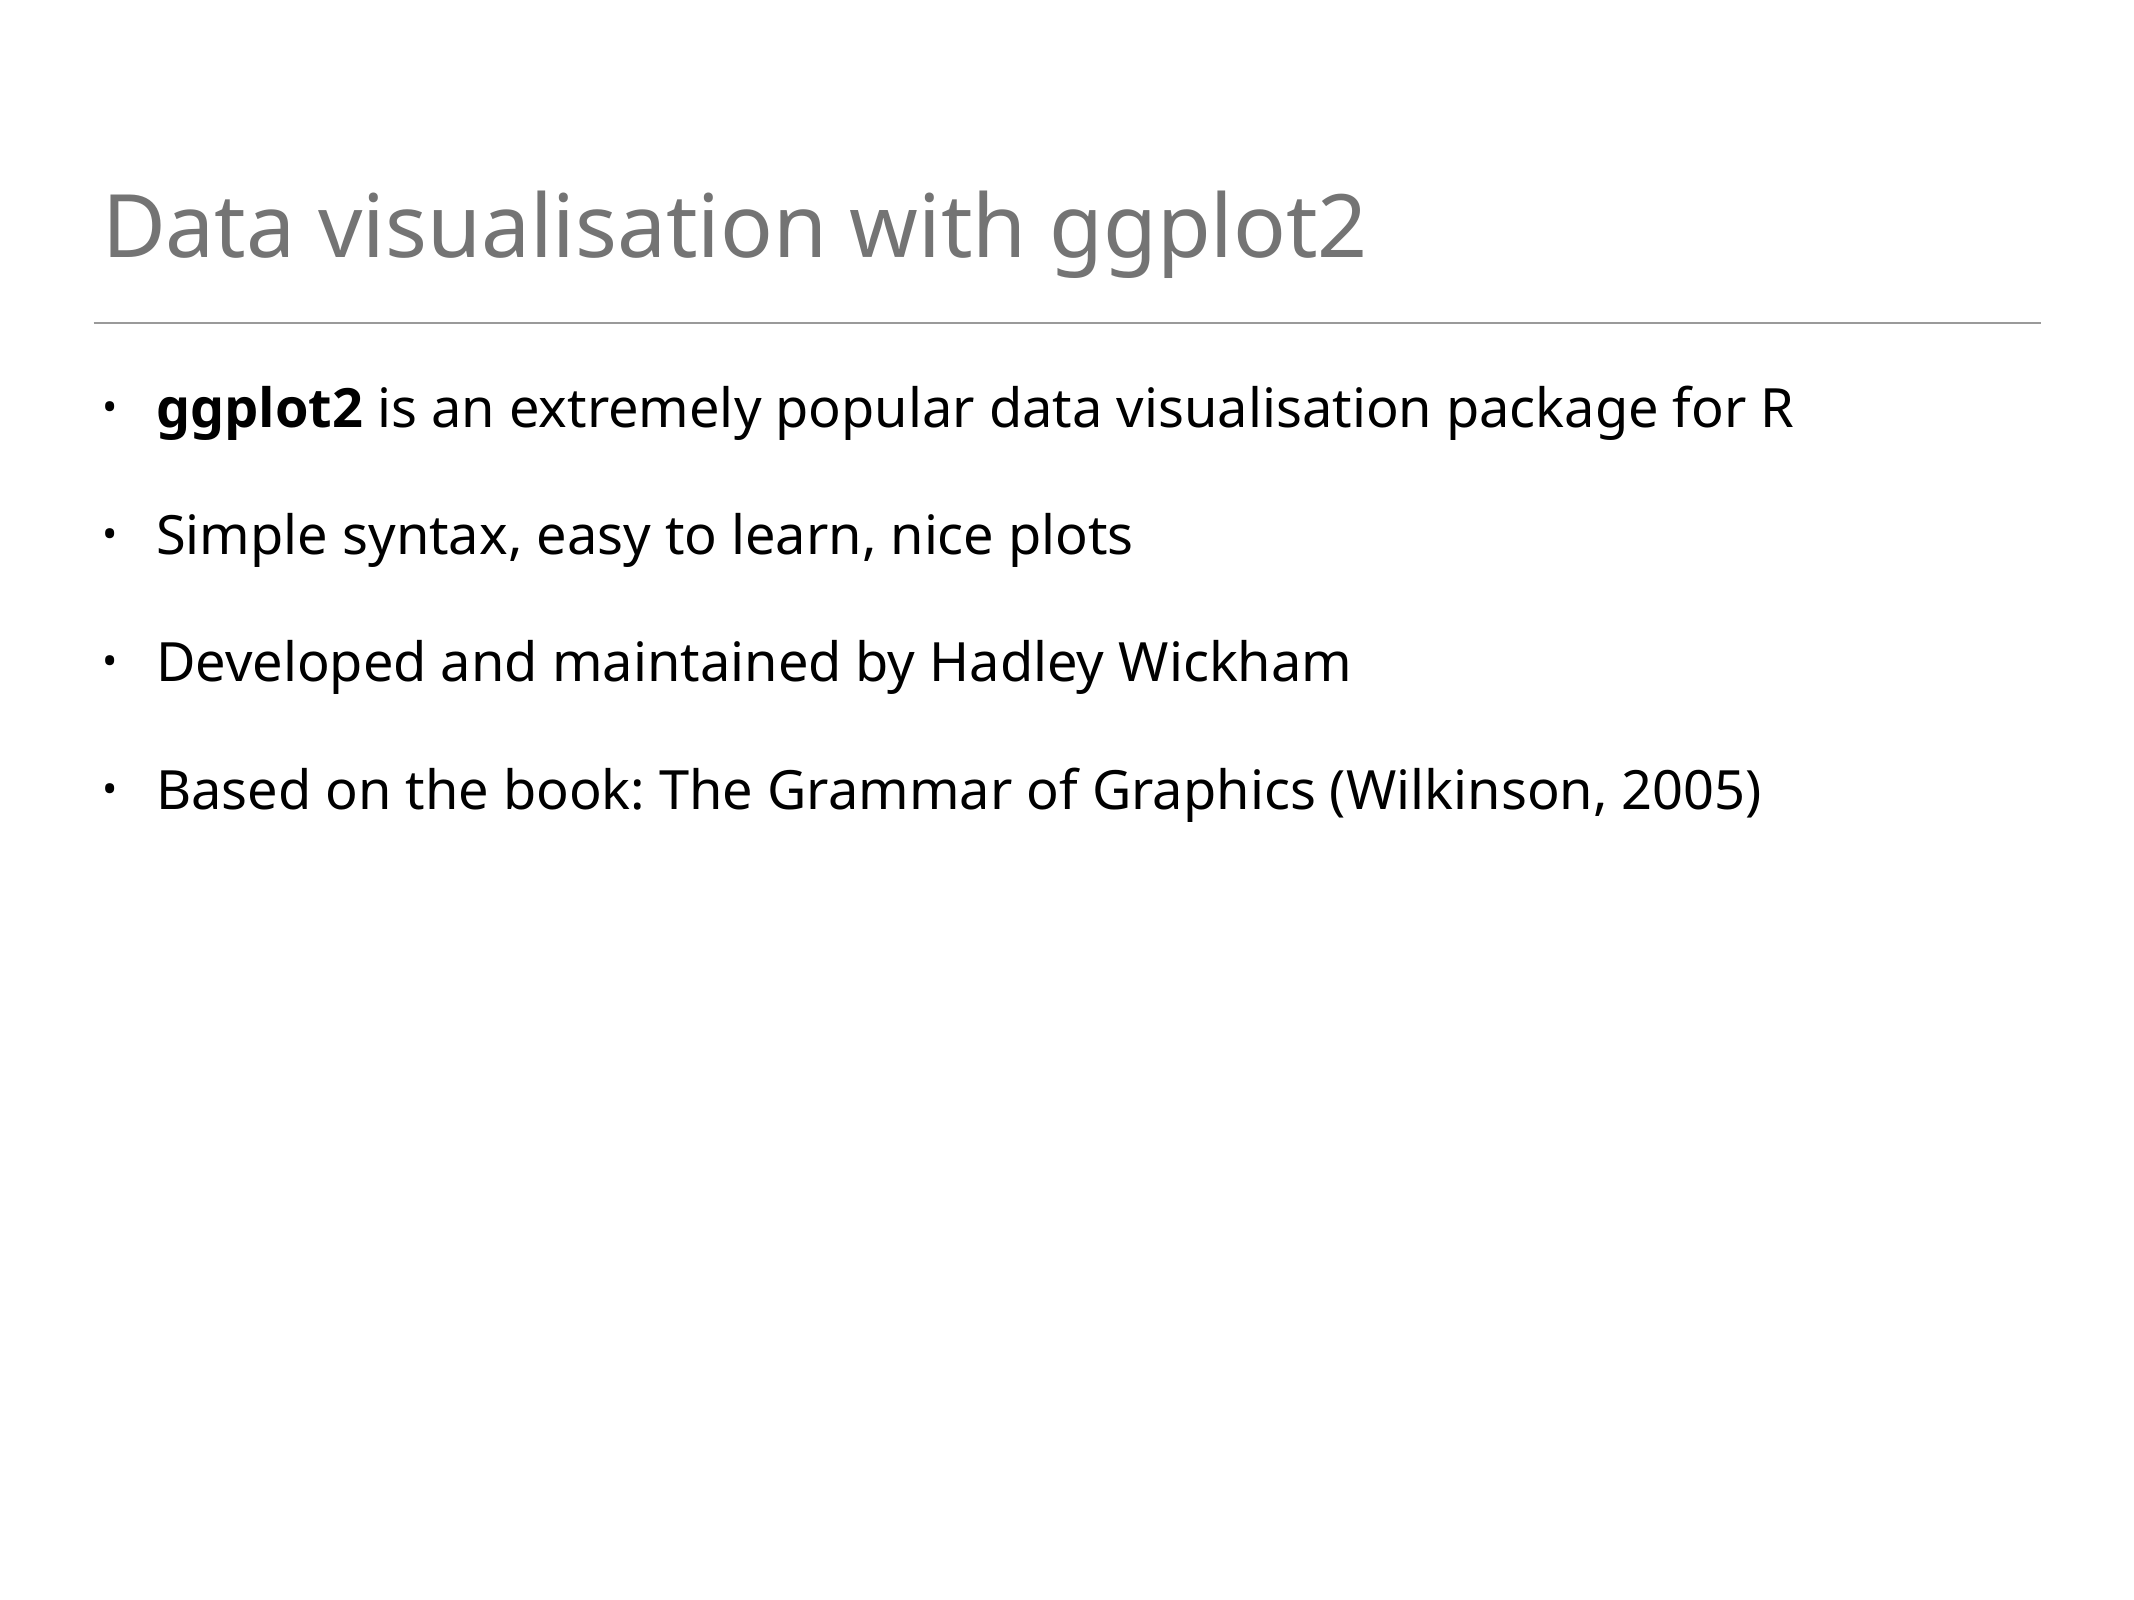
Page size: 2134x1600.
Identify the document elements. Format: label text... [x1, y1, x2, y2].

list ggplot2 is an extremely popular data visualisation package for R Simple syntax, easy to learn, nice plots Developed and maintained by Hadley Wickham Based on the book: The Grammar of Graphics (Wilkinson, 2005) [93, 364, 2041, 1459]
title Data visualisation with ggplot2 [93, 53, 2041, 284]
